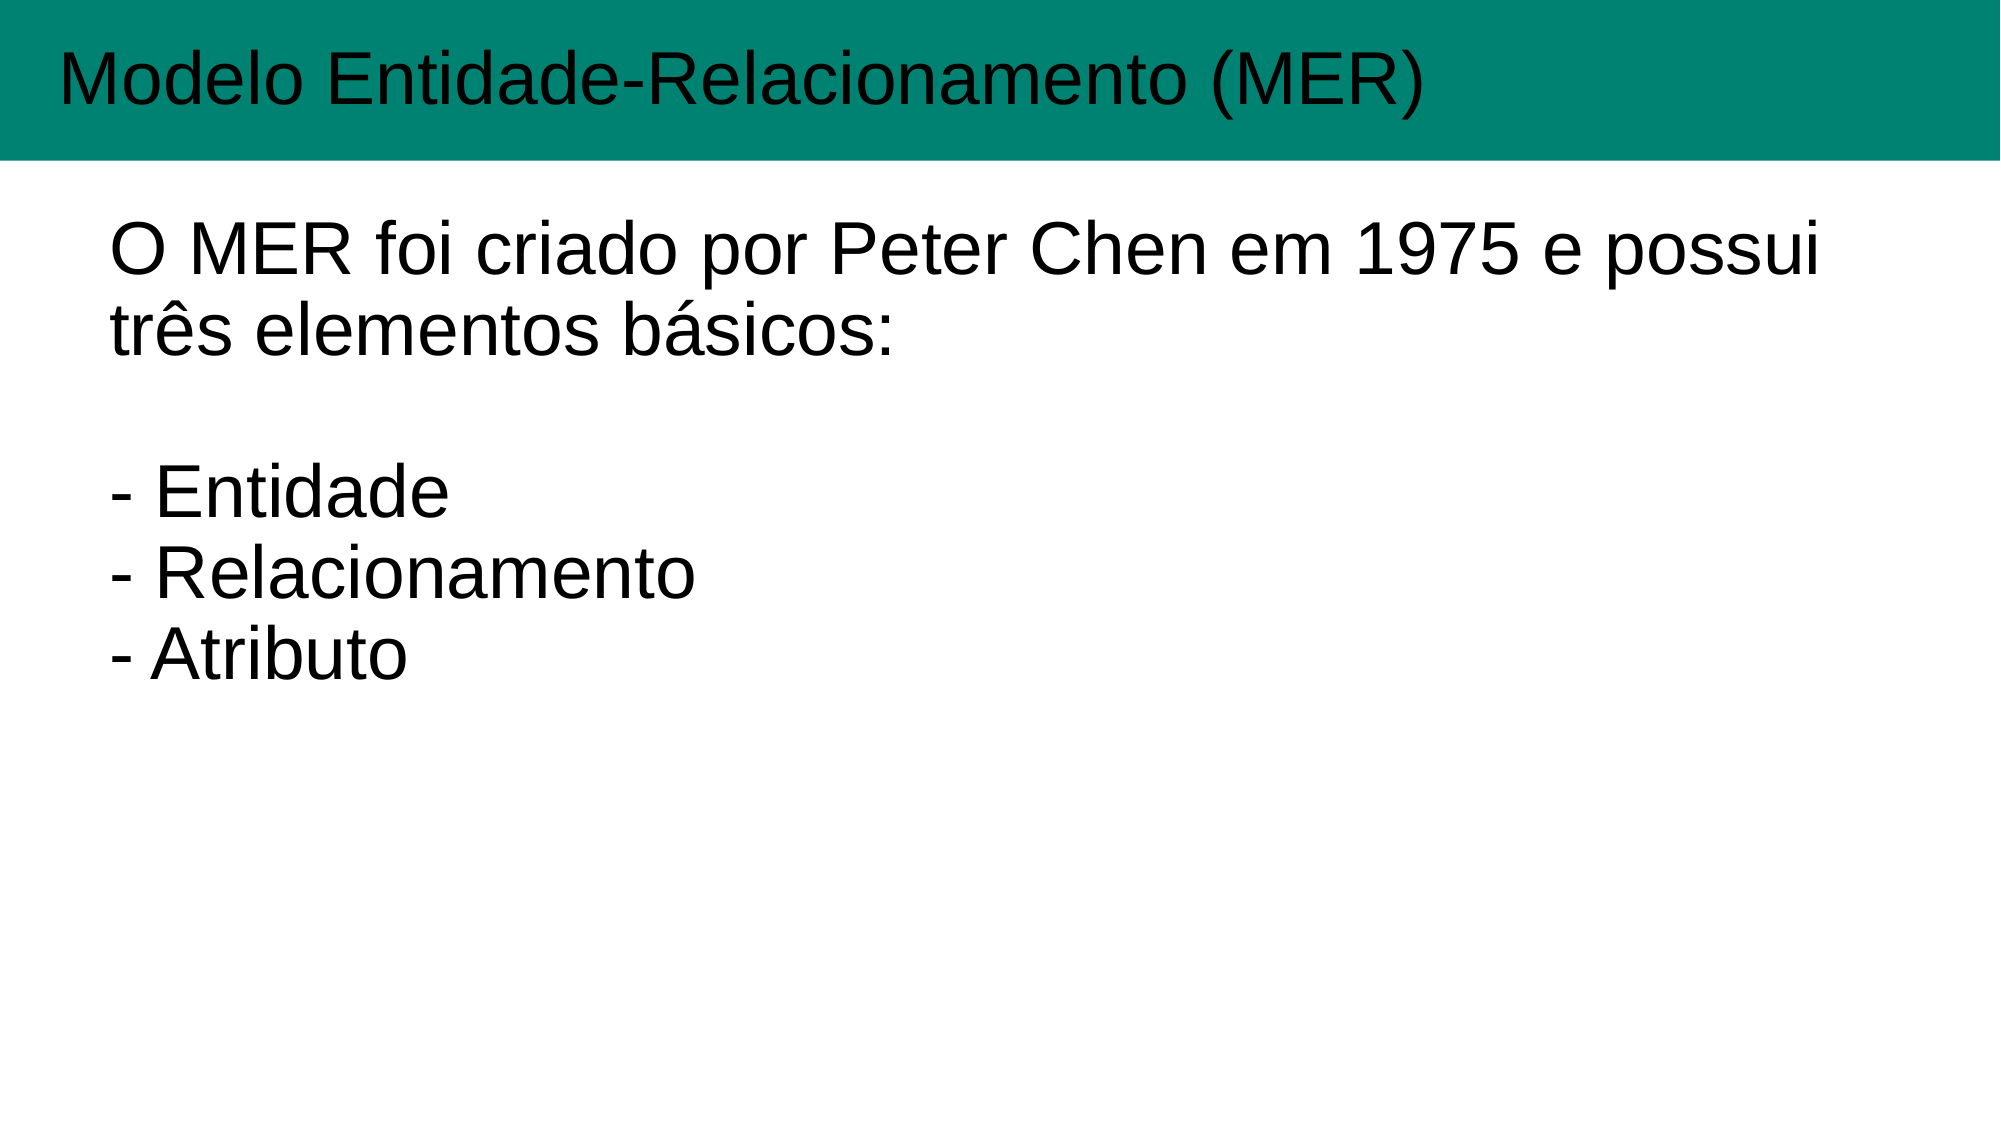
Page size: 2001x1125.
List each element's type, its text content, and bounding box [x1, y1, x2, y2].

list O MER foi criado por Peter Chen em 1975 e possui três elementos básicos: - Entidade - Relacionamento - Atributo [44, 195, 1956, 533]
text_box Modelo Entidade-Relacionamento (MER) [0, 0, 2000, 161]
